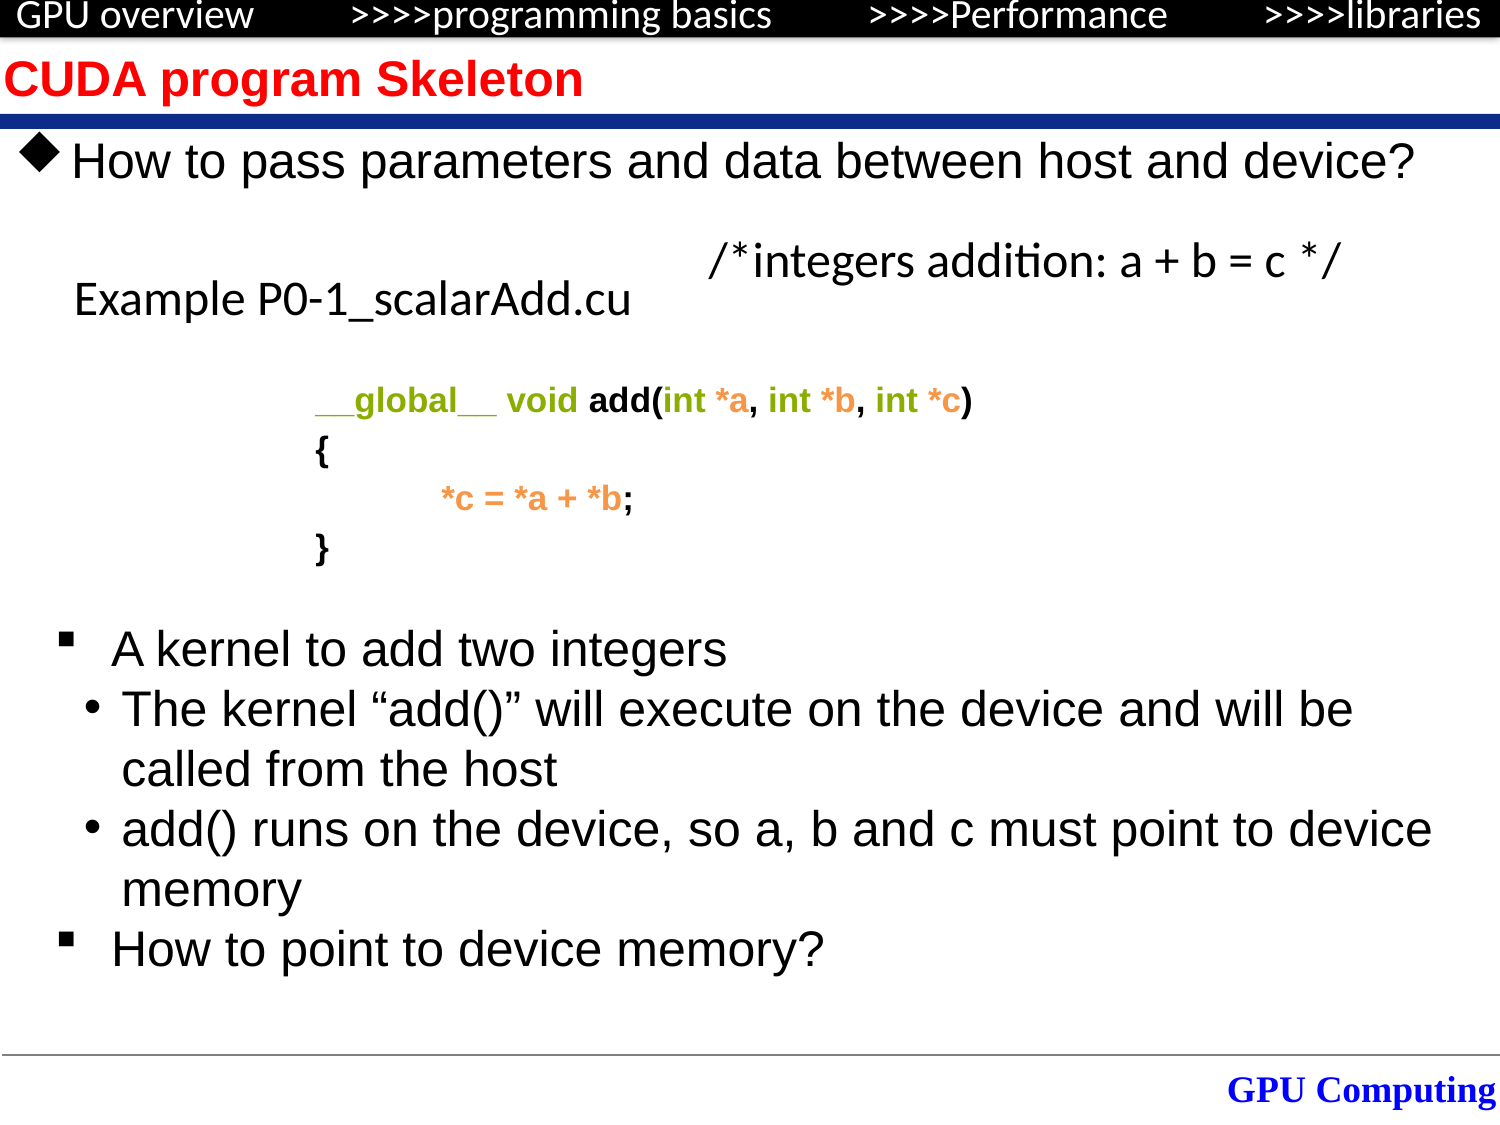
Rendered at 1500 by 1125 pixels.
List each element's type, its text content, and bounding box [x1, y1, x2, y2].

text_box A kernel to add two integers The kernel “add()” will execute on the device and will be called from the host add() runs on the device, so a, b and c must point to device memory How to point to device memory? [40, 608, 1462, 984]
text_box Example P0-1_scalarAdd.cu [59, 257, 648, 333]
text_box __global__ void add(int *a, int *b, int *c) { *c = *a + *b; } [300, 370, 1157, 576]
text_box CUDA program Skeleton [0, 39, 1489, 115]
text_box /*integers addition: a + b = c */ [693, 220, 1357, 295]
text_box How to pass parameters and data between host and device? [0, 121, 1500, 197]
